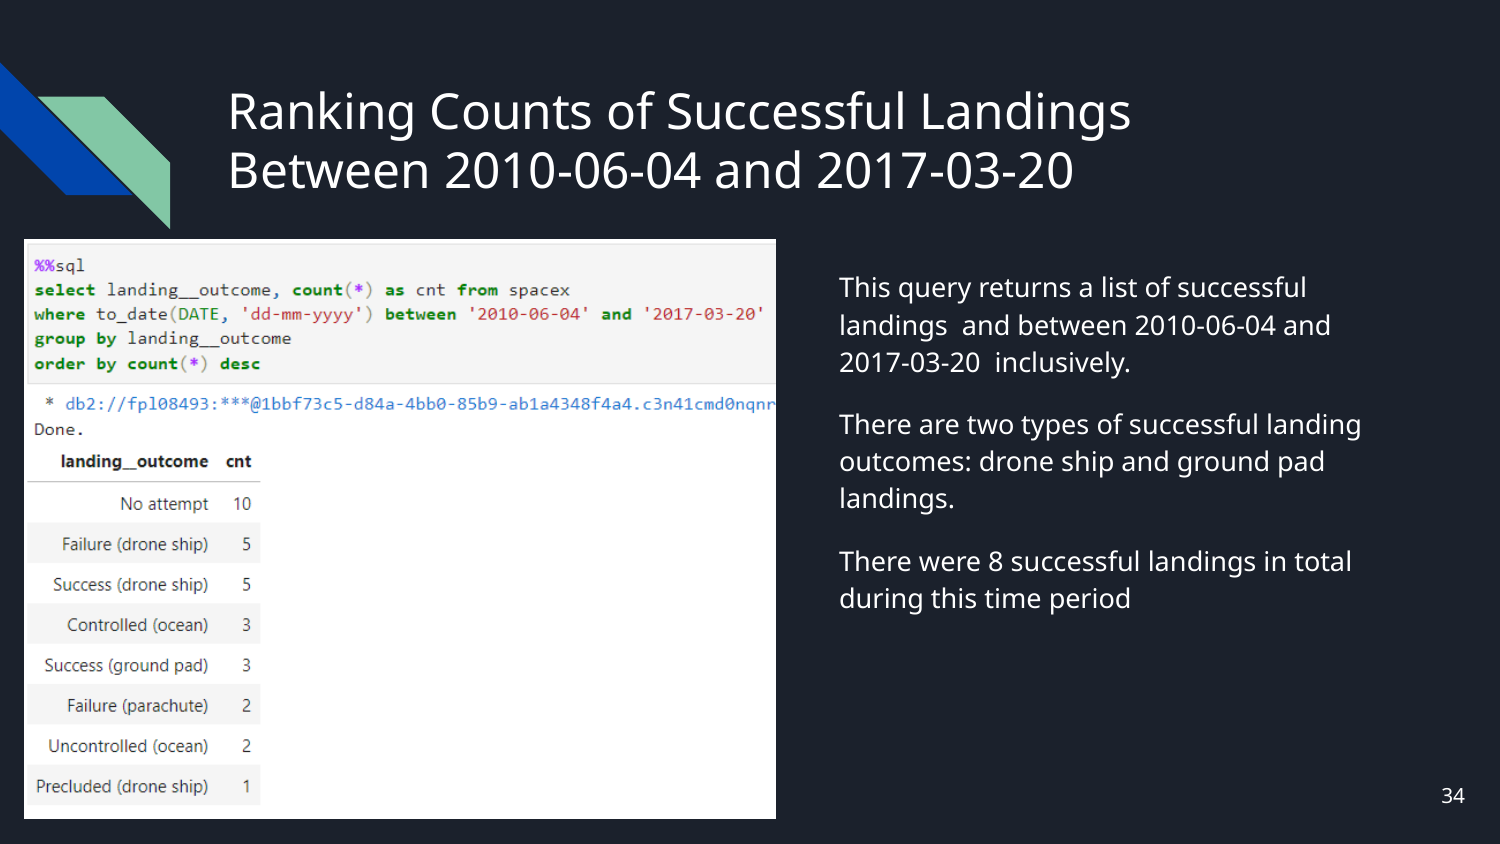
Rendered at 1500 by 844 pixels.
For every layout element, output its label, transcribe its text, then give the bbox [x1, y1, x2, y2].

title Ranking Counts of Successful Landings Between 2010-06-04 and 2017-03-20 [212, 64, 1368, 215]
picture [24, 239, 776, 819]
slide_number 34 [1389, 764, 1480, 830]
list This query returns a list of successful landings and between 2010-06-04 and 2017-03-20 inclusively. There are two types of successful landing outcomes: drone ship and ground pad landings. There were 8 successful landings in total during this time period [824, 250, 1408, 729]
